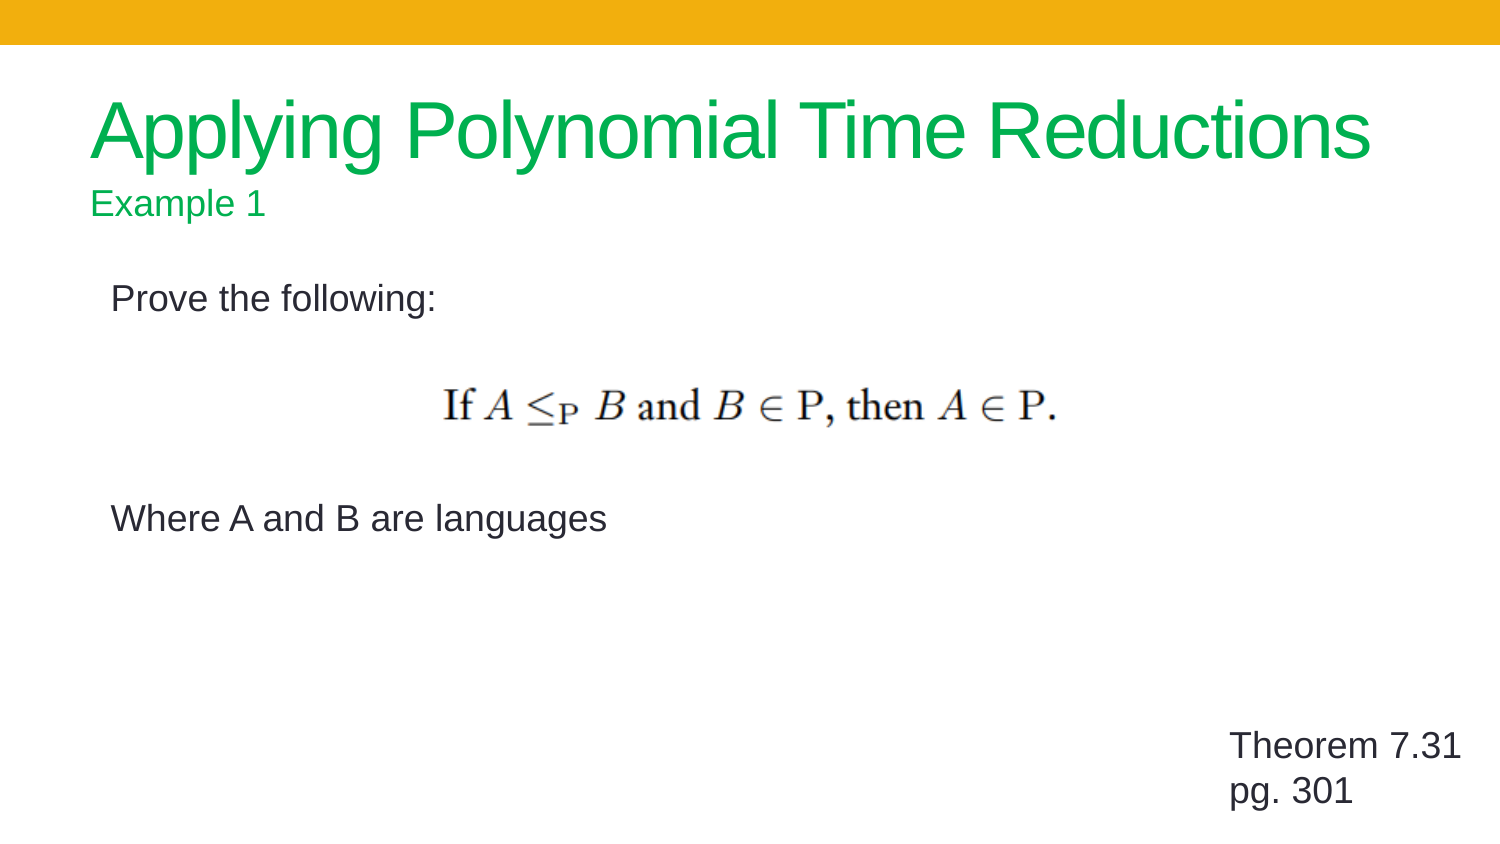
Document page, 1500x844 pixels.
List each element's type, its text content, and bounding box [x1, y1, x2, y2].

text_box Prove the following: [95, 266, 625, 327]
text_box Where A and B are languages [95, 486, 625, 546]
picture [427, 369, 1073, 445]
text_box Theorem 7.31 pg. 301 [1214, 713, 1500, 819]
title Applying Polynomial Time Reductions [75, 65, 1425, 188]
text_box Example 1 [74, 172, 542, 232]
